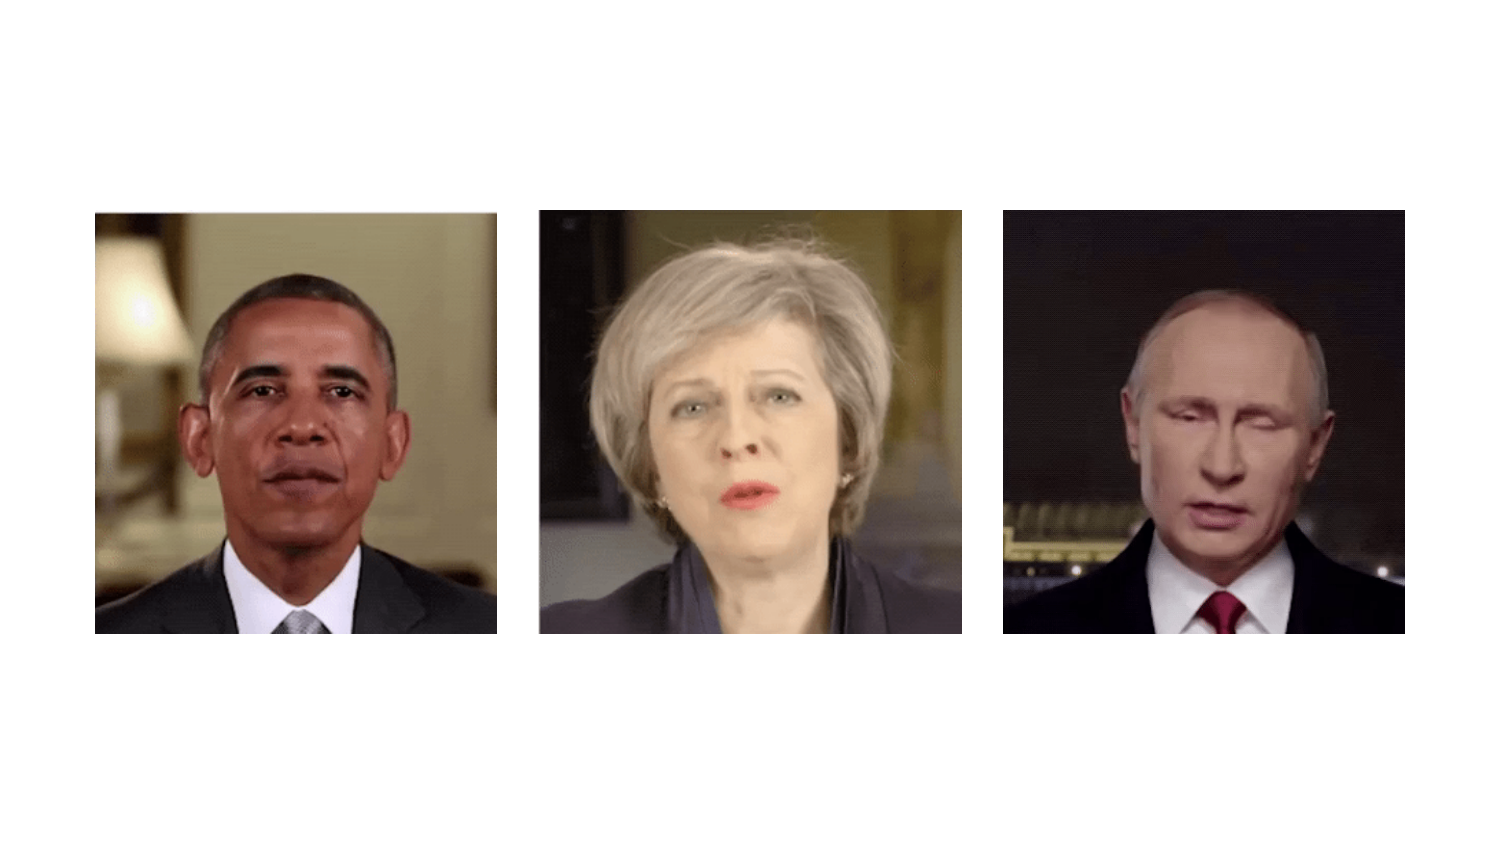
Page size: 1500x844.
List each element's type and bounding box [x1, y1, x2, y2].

picture [1003, 210, 1405, 634]
picture [95, 209, 497, 634]
picture [537, 209, 962, 634]
